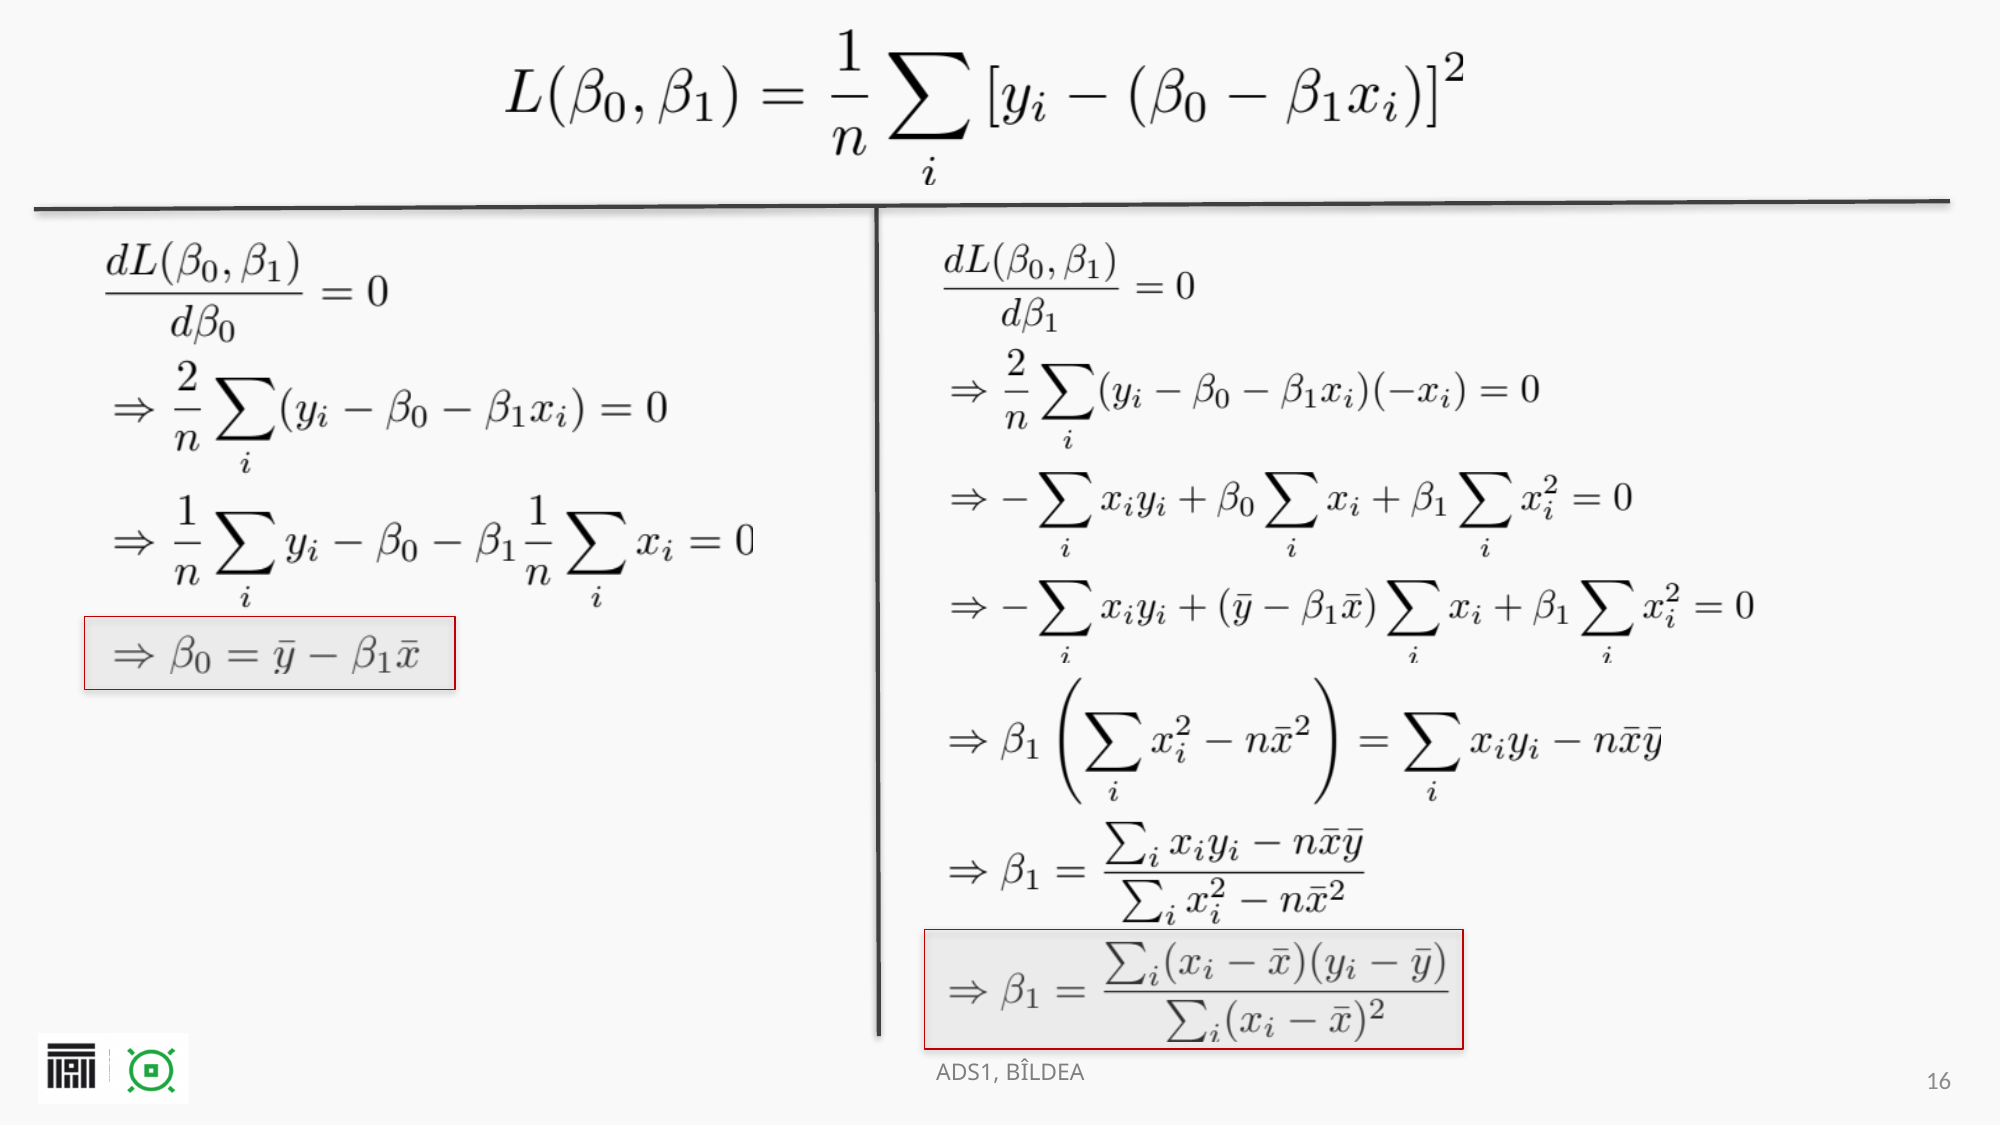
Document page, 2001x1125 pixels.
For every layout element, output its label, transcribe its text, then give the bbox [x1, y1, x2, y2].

slide_number 15 [1500, 1050, 1967, 1110]
picture [948, 1037, 1662, 1043]
picture [505, 28, 1464, 185]
picture [38, 1037, 189, 1104]
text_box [33, 201, 1951, 1037]
